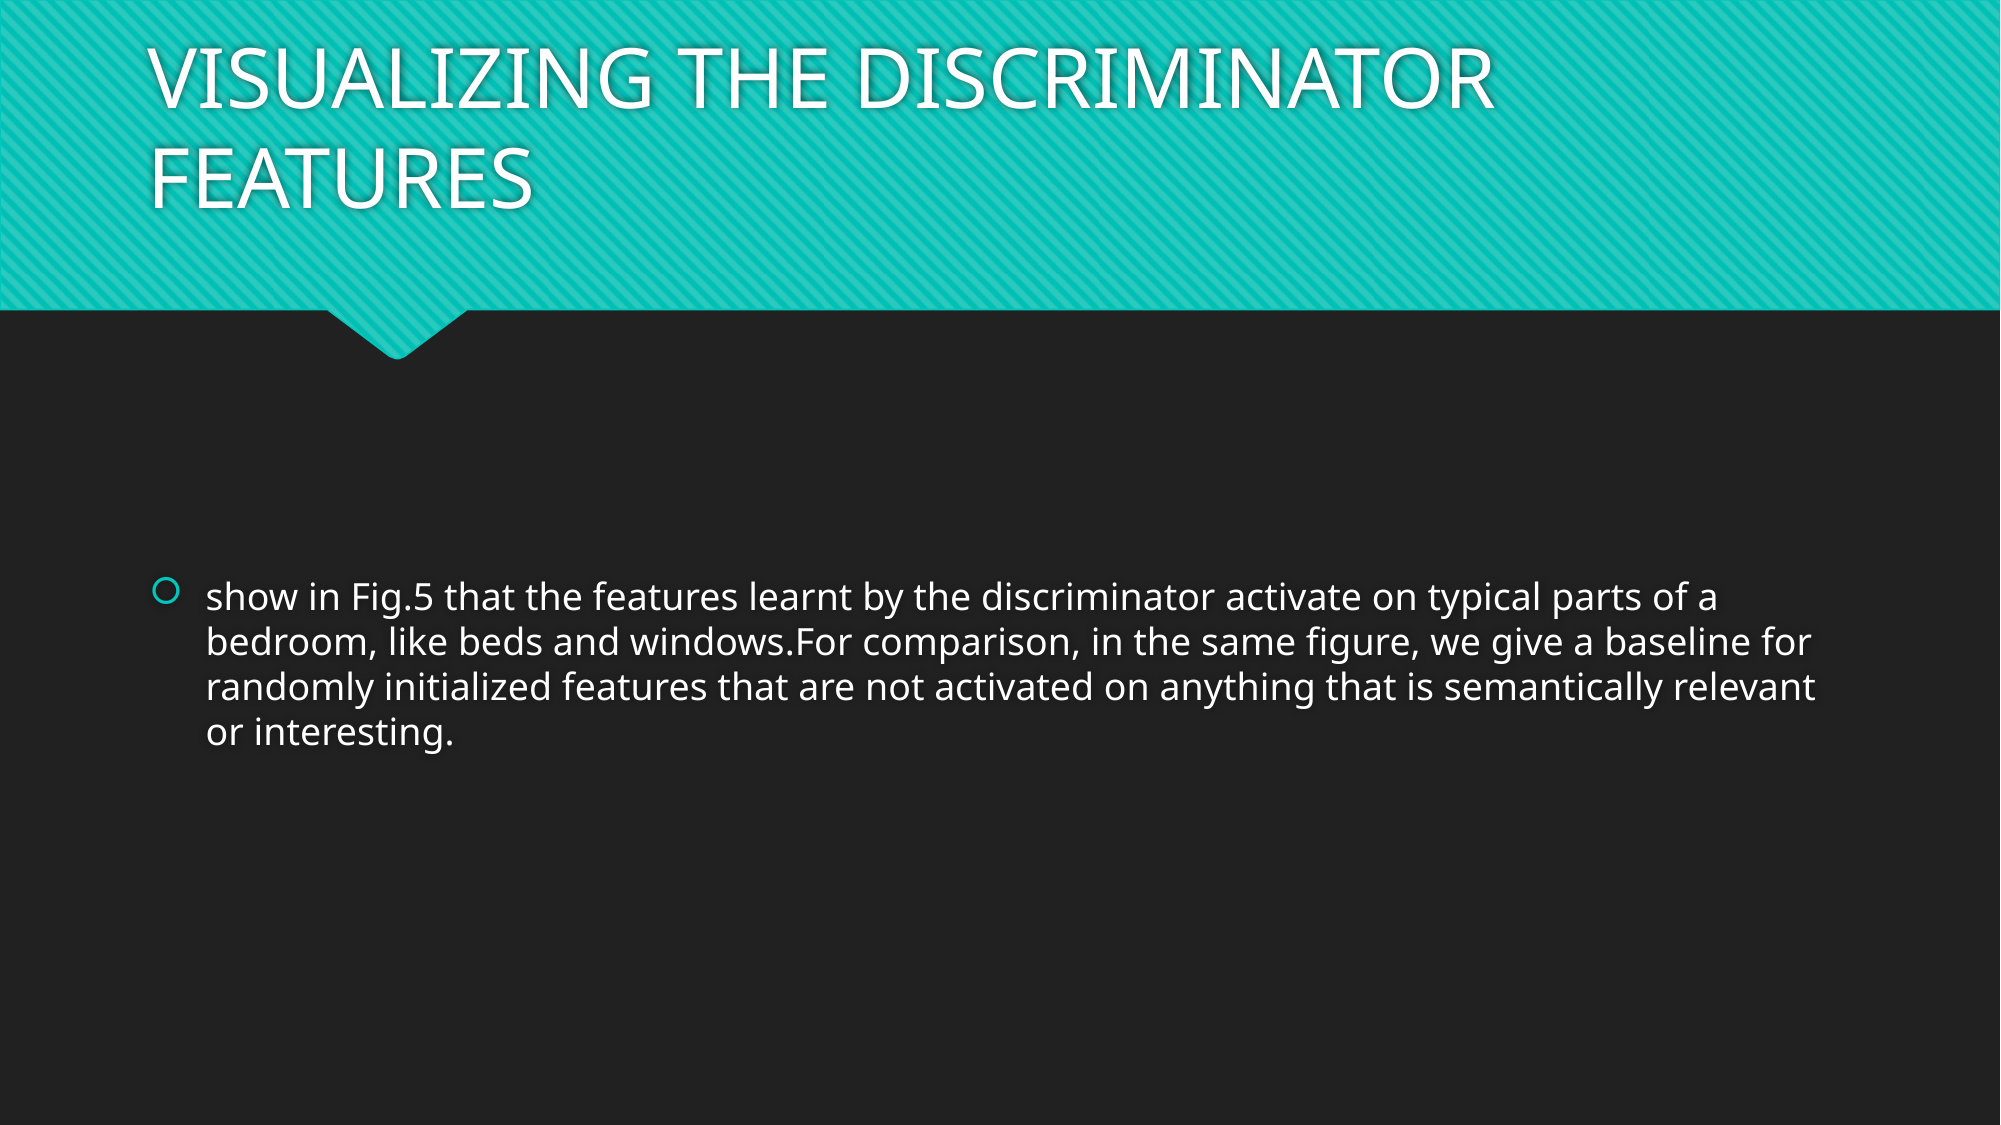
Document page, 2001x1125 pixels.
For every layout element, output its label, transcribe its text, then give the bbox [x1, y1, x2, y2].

list show in Fig.5 that the features learnt by the discriminator activate on typical parts of a bedroom, like beds and windows.For comparison, in the same figure, we give a baseline for randomly initialized features that are not activated on anything that is semantically relevant or interesting. [134, 364, 1866, 962]
title VISUALIZING THE DISCRIMINATOR FEATURES [132, 73, 1868, 233]
